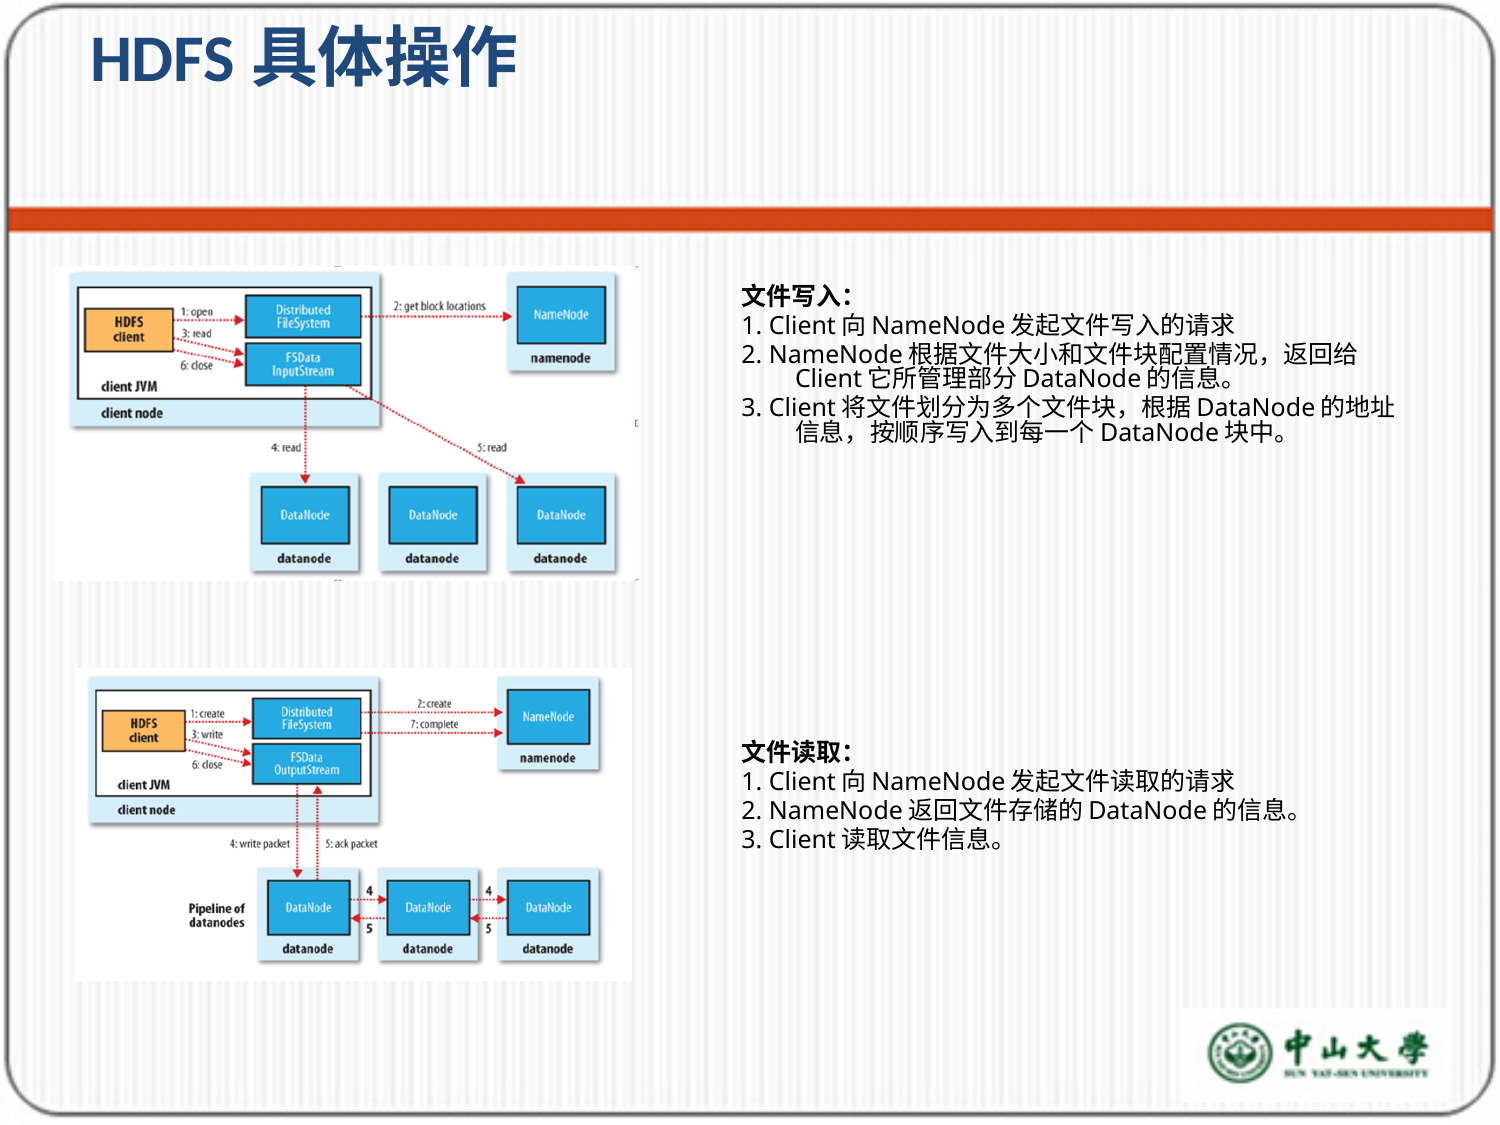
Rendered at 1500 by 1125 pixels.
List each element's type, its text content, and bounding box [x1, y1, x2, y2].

list 文件写入： 1. Client向NameNode发起文件写入的请求 2. NameNode根据文件大小和文件块配置情况，返回给Client它所管理部分DataNode的信息。 3. Client将文件划分为多个文件块，根据DataNode的地址信息，按顺序写入到每一个DataNode块中。 文件读取： 1. Client向NameNode发起文件读取的请求 2. NameNode返回文件存储的DataNode的信息。 3. Client读取文件信息。 [726, 278, 1425, 866]
title HDFS具体操作 [75, 7, 1187, 195]
picture [0, 0, 1500, 1125]
